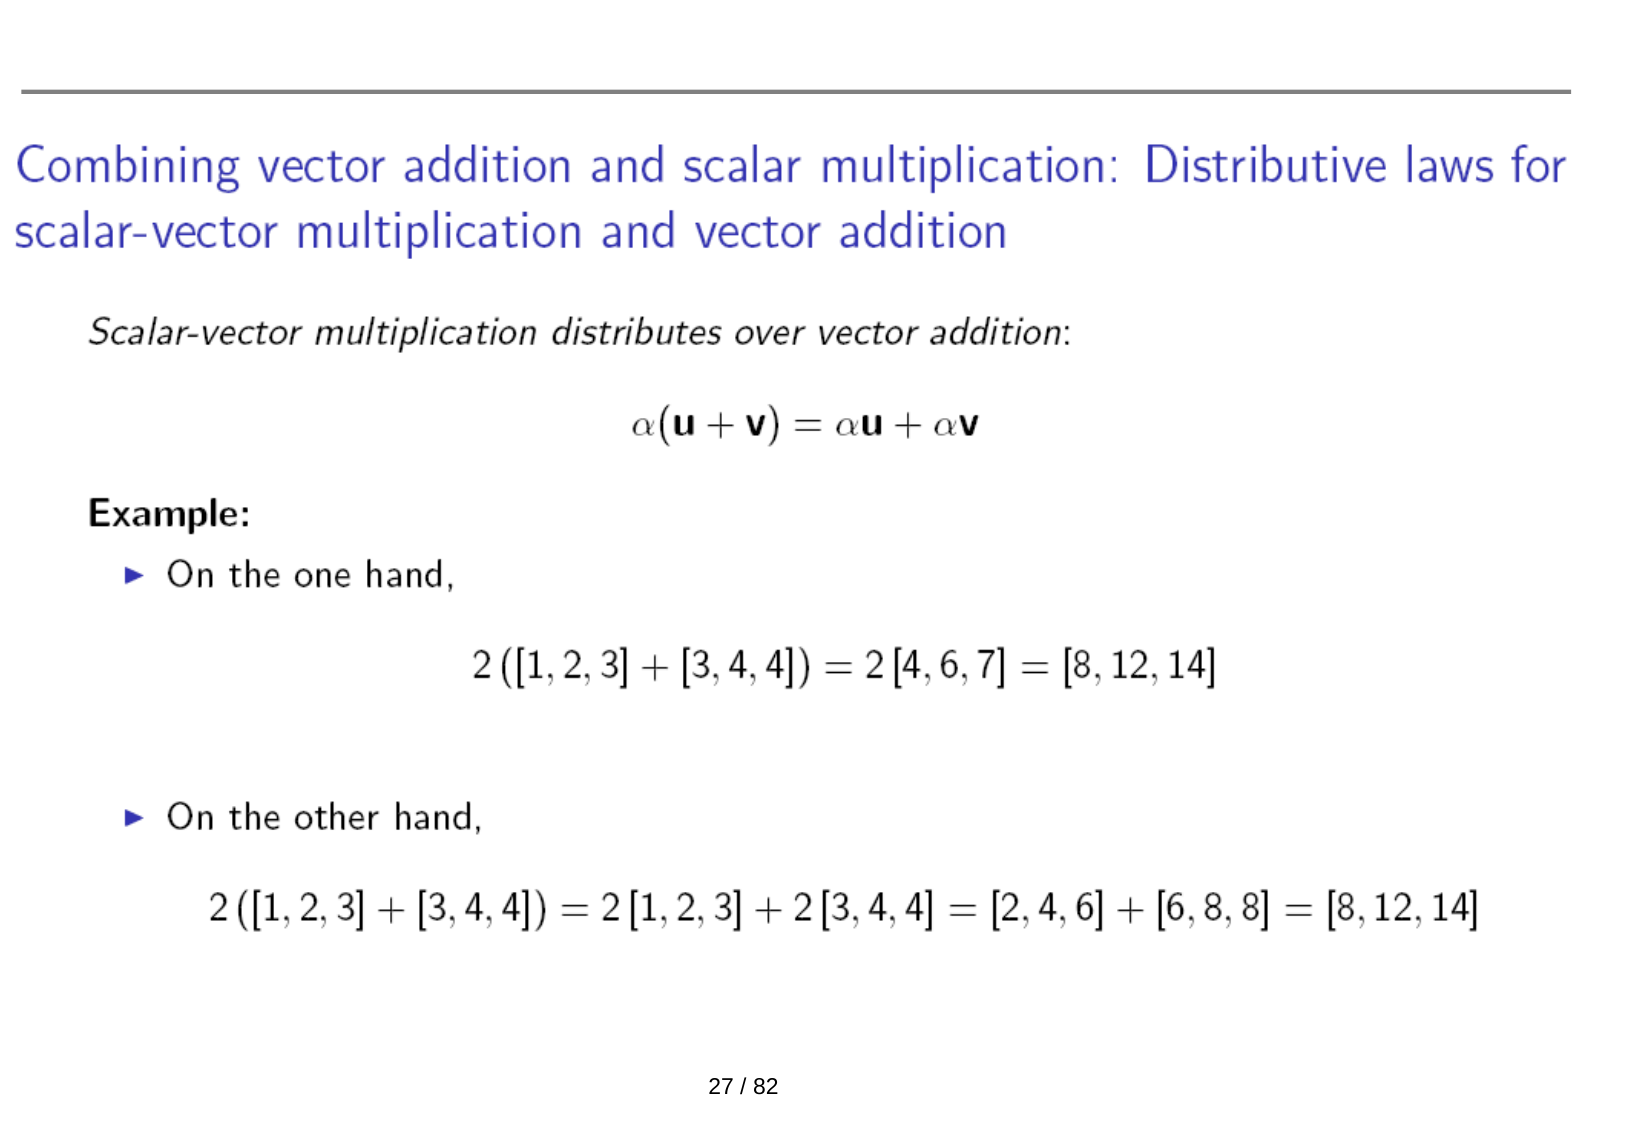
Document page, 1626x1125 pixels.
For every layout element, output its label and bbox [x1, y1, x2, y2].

picture [1, 126, 1593, 999]
